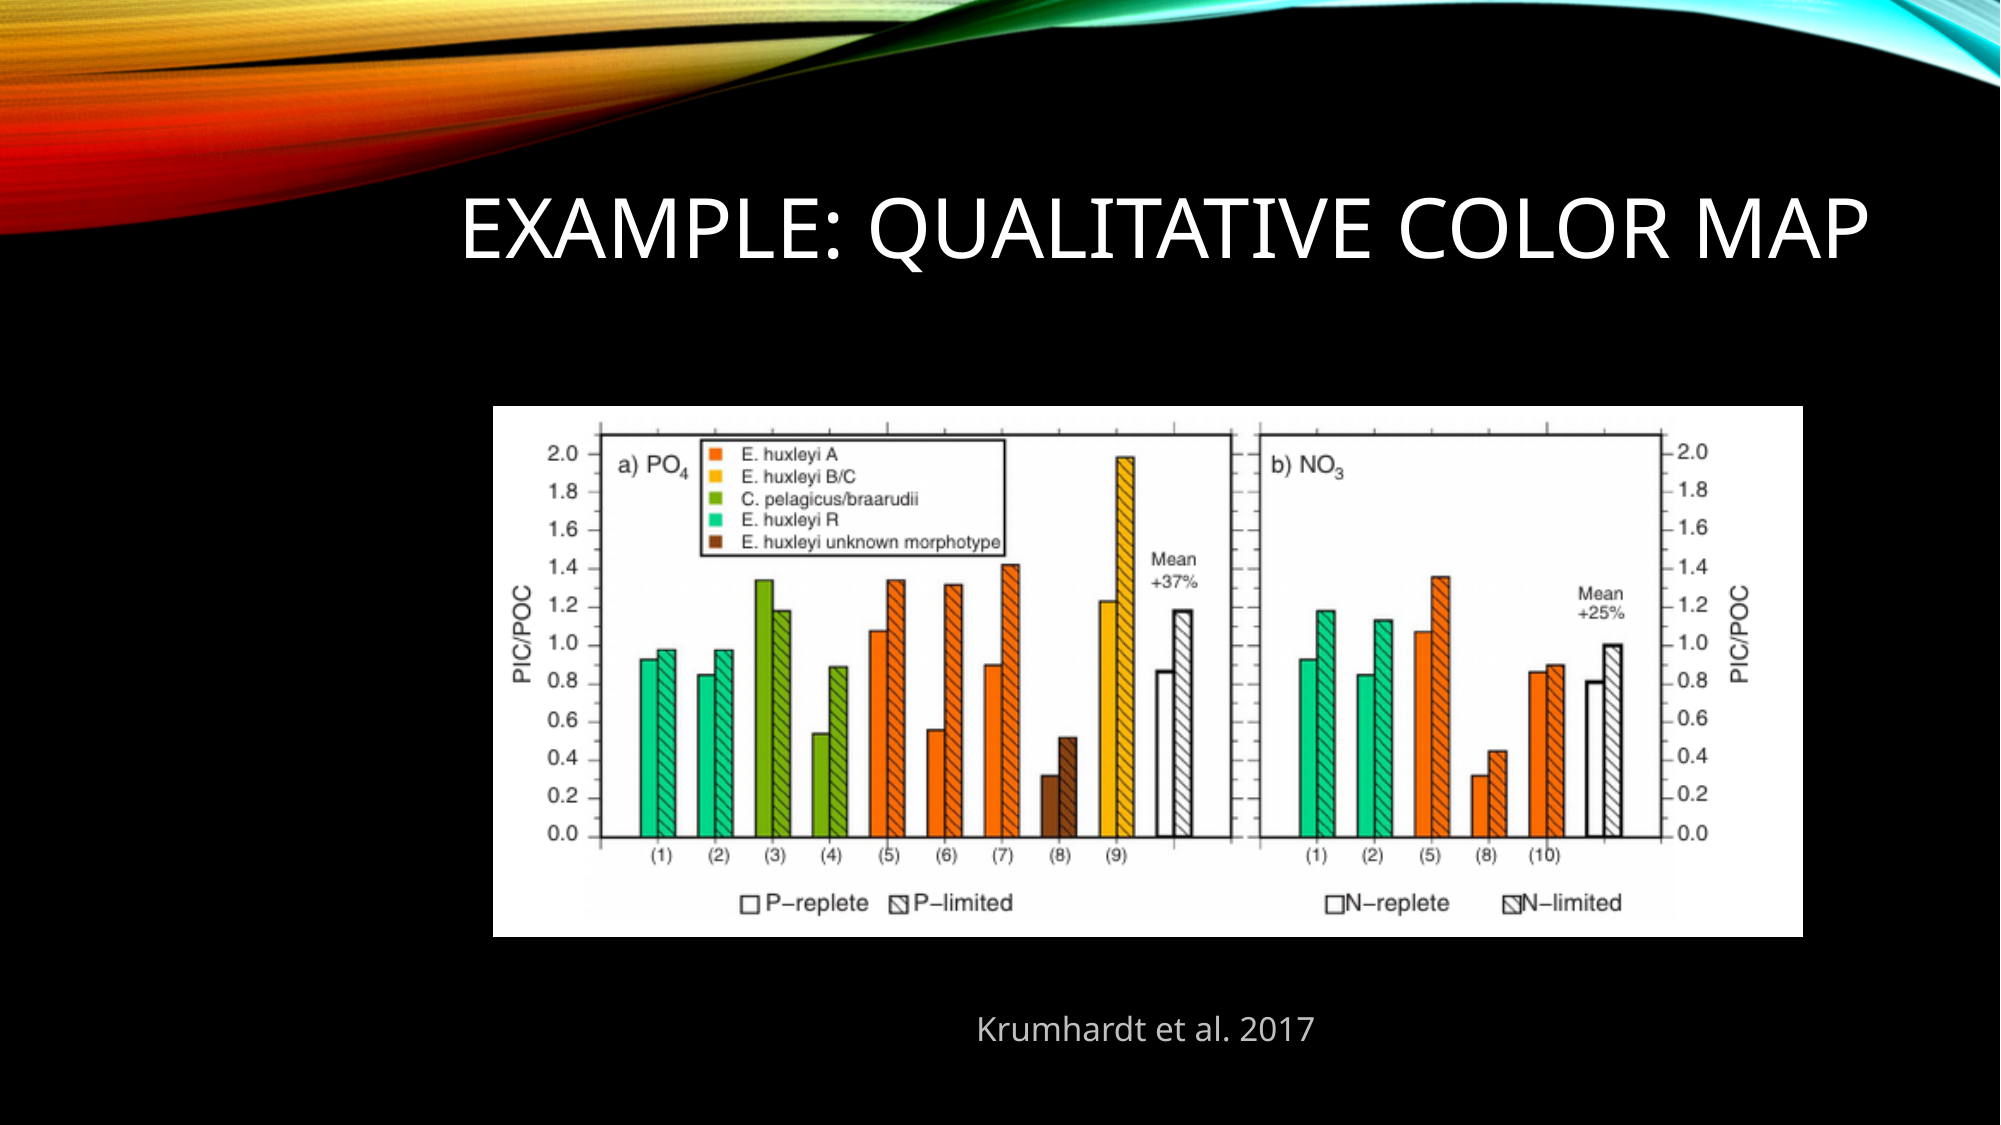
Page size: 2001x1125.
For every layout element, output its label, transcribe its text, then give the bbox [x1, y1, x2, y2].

text_box Krumhardt et al. 2017 [961, 1000, 1331, 1056]
title example: qualitative color map [405, 125, 1888, 338]
picture [0, 0, 2000, 237]
picture [492, 406, 1803, 937]
